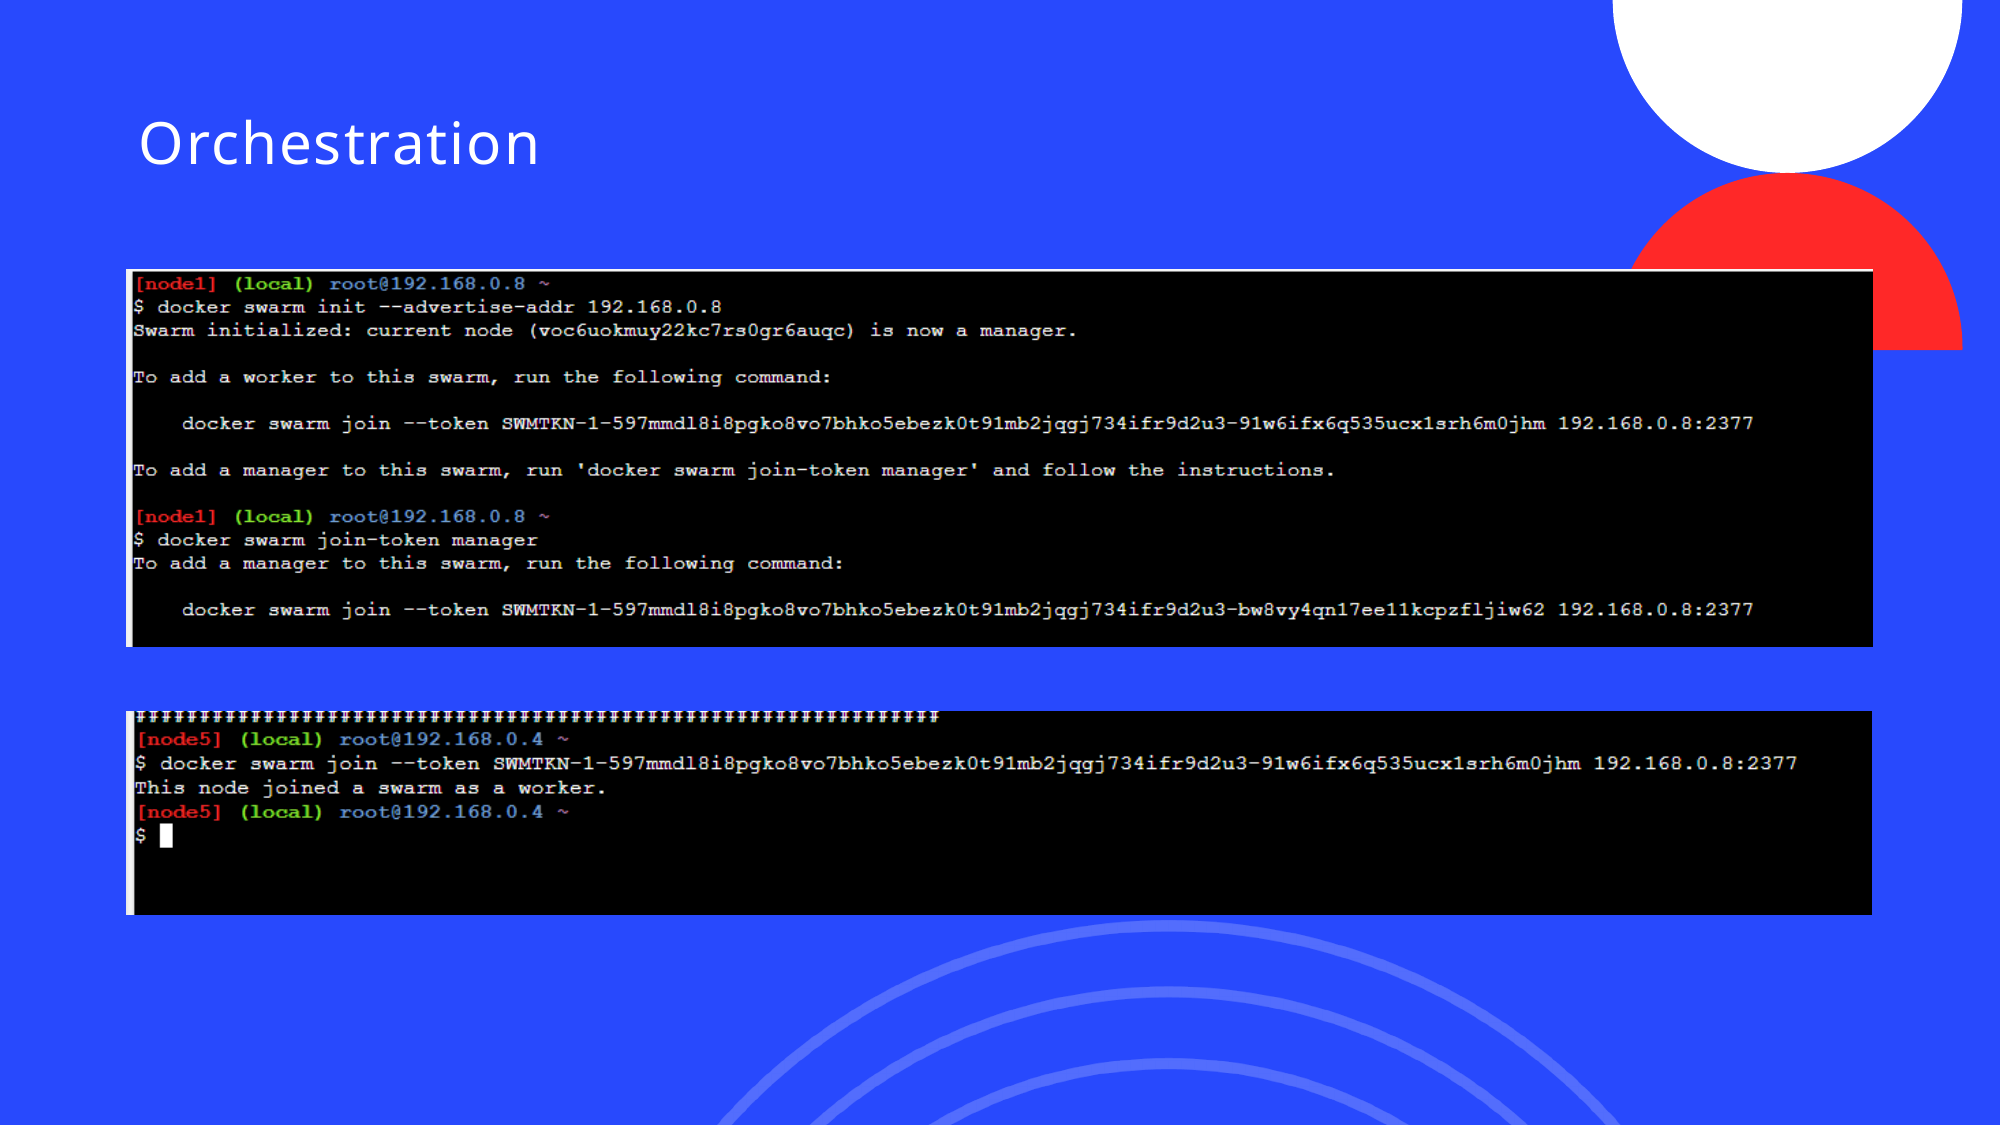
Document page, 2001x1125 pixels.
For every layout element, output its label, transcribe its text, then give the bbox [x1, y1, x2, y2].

picture [126, 711, 1872, 915]
picture [567, 920, 1770, 1125]
title Orchestration [138, 105, 619, 182]
picture [126, 269, 1873, 647]
